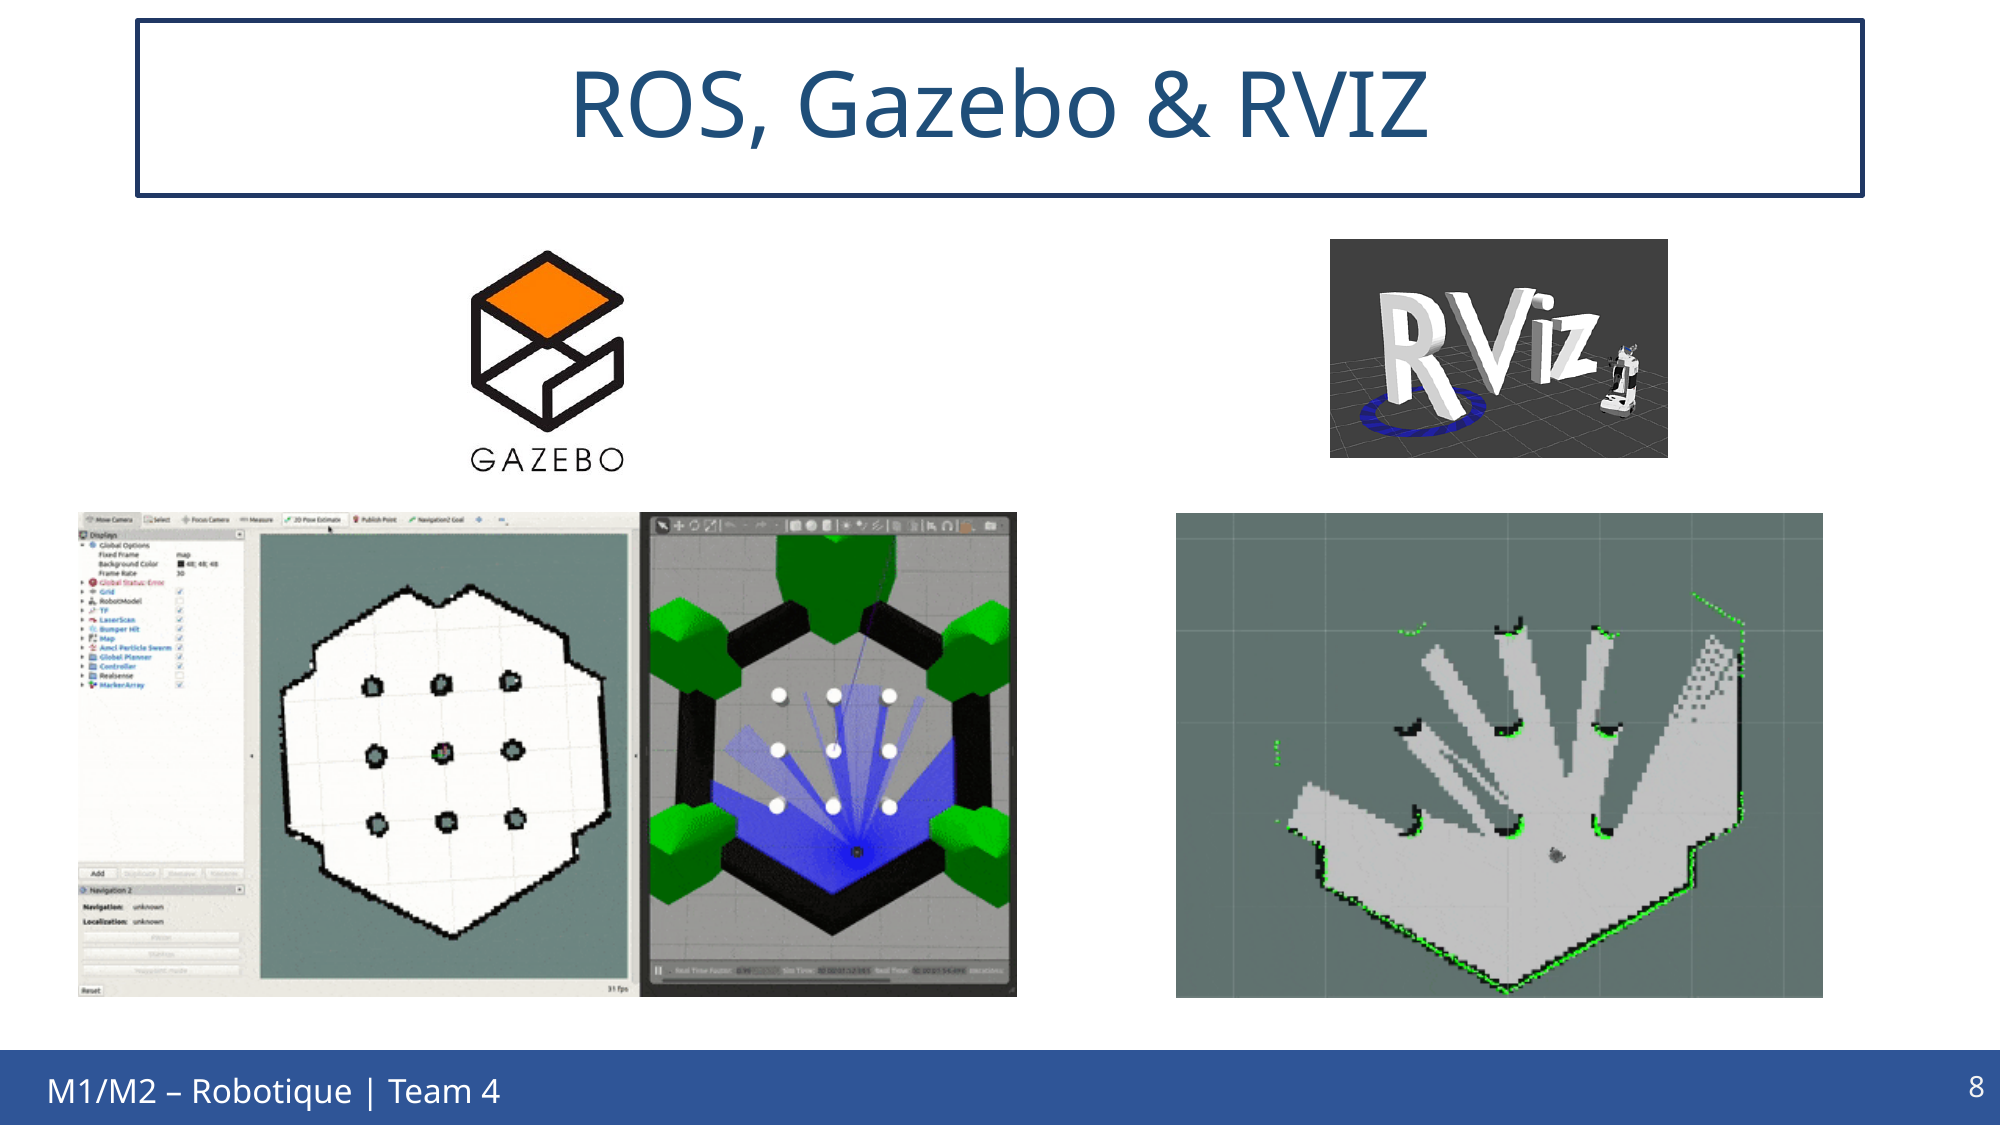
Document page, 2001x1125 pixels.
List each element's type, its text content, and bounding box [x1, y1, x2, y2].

picture [78, 512, 1017, 997]
picture [279, 236, 816, 486]
text_box M1/M2 – Robotique | Team 4 [0, 1063, 548, 1118]
picture [1176, 513, 1823, 998]
picture [1330, 239, 1668, 458]
text_box 8 [0, 1050, 2000, 1125]
title ROS, Gazebo & RVIZ [137, 20, 1863, 196]
